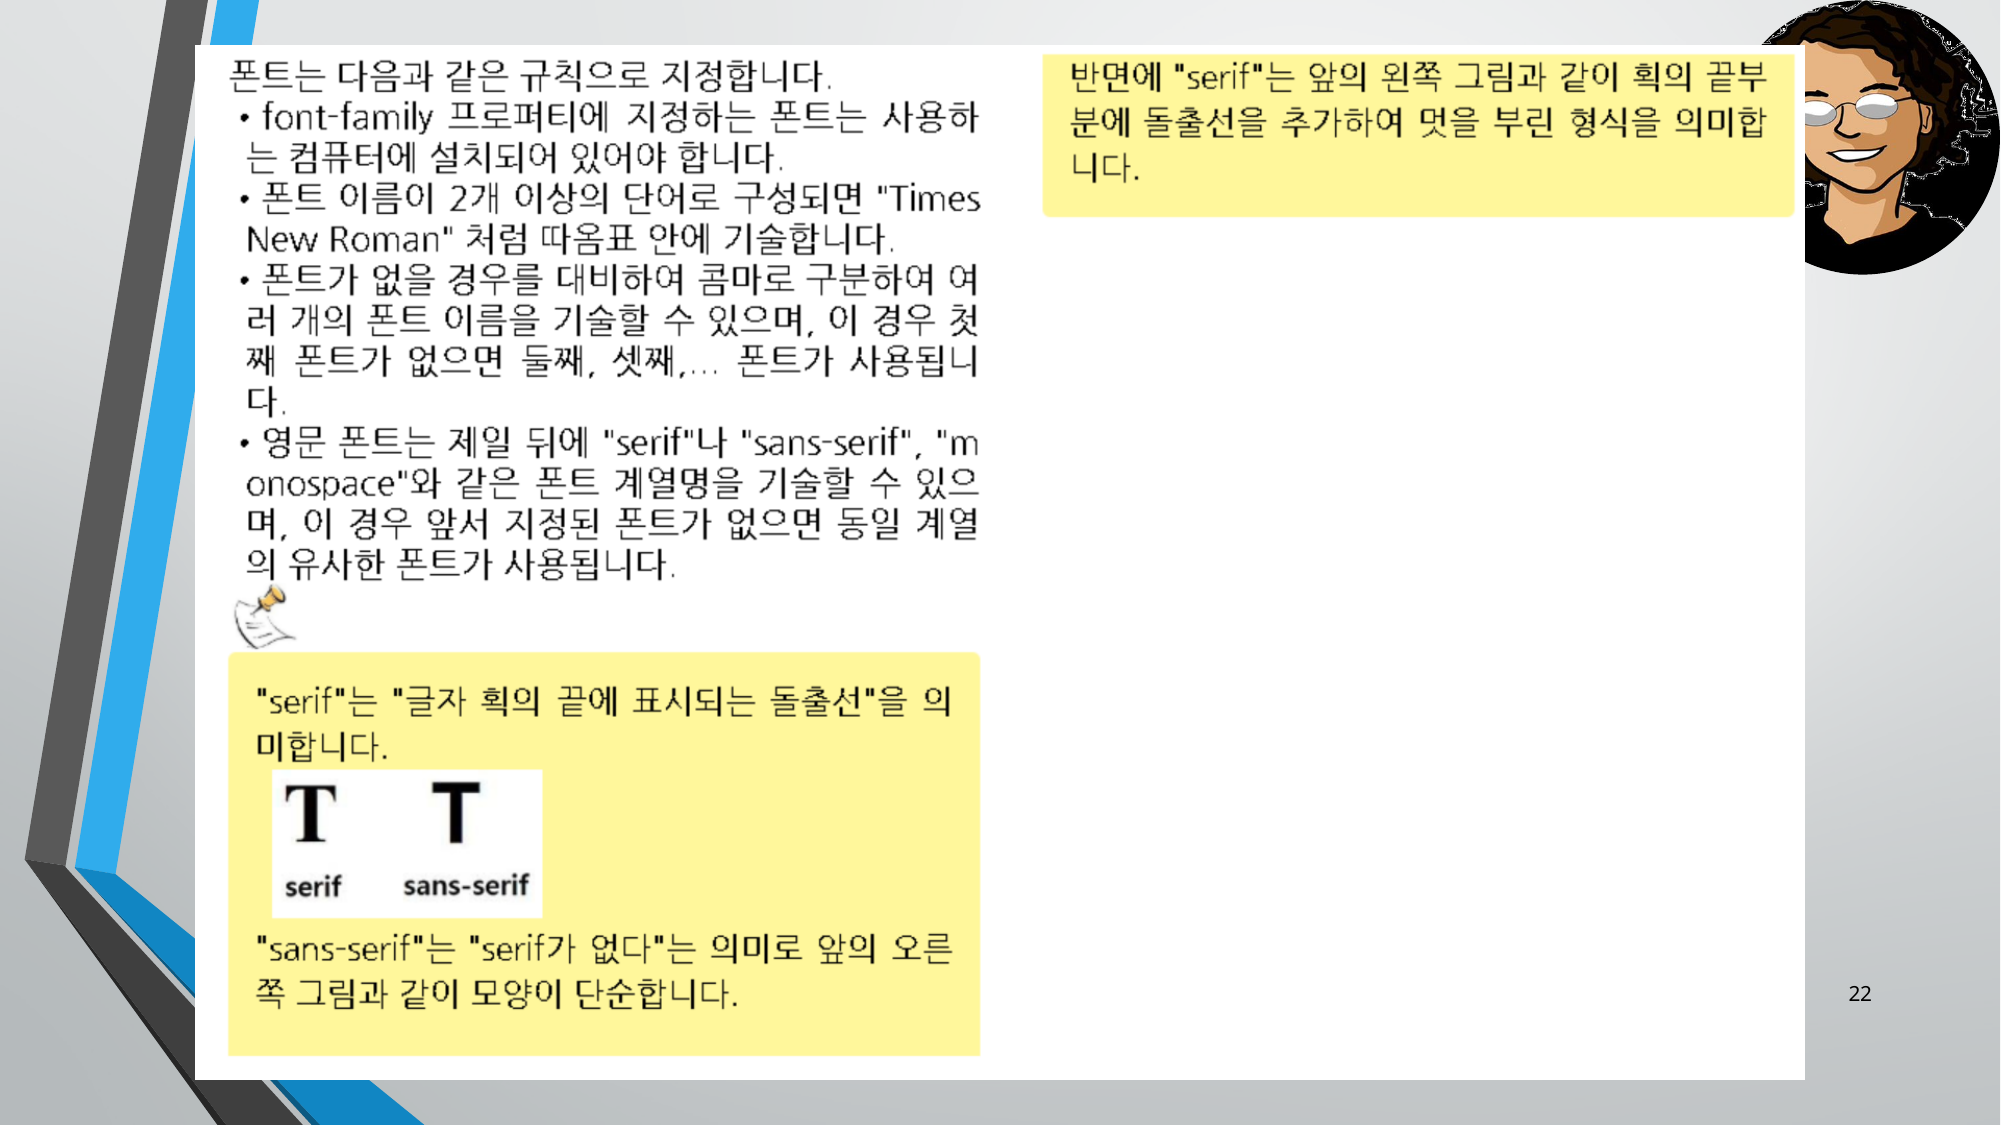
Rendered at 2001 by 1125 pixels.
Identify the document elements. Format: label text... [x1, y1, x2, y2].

slide_number ‹#› [1809, 965, 1887, 1025]
picture [0, 0, 216, 1125]
picture [66, 0, 2001, 1125]
